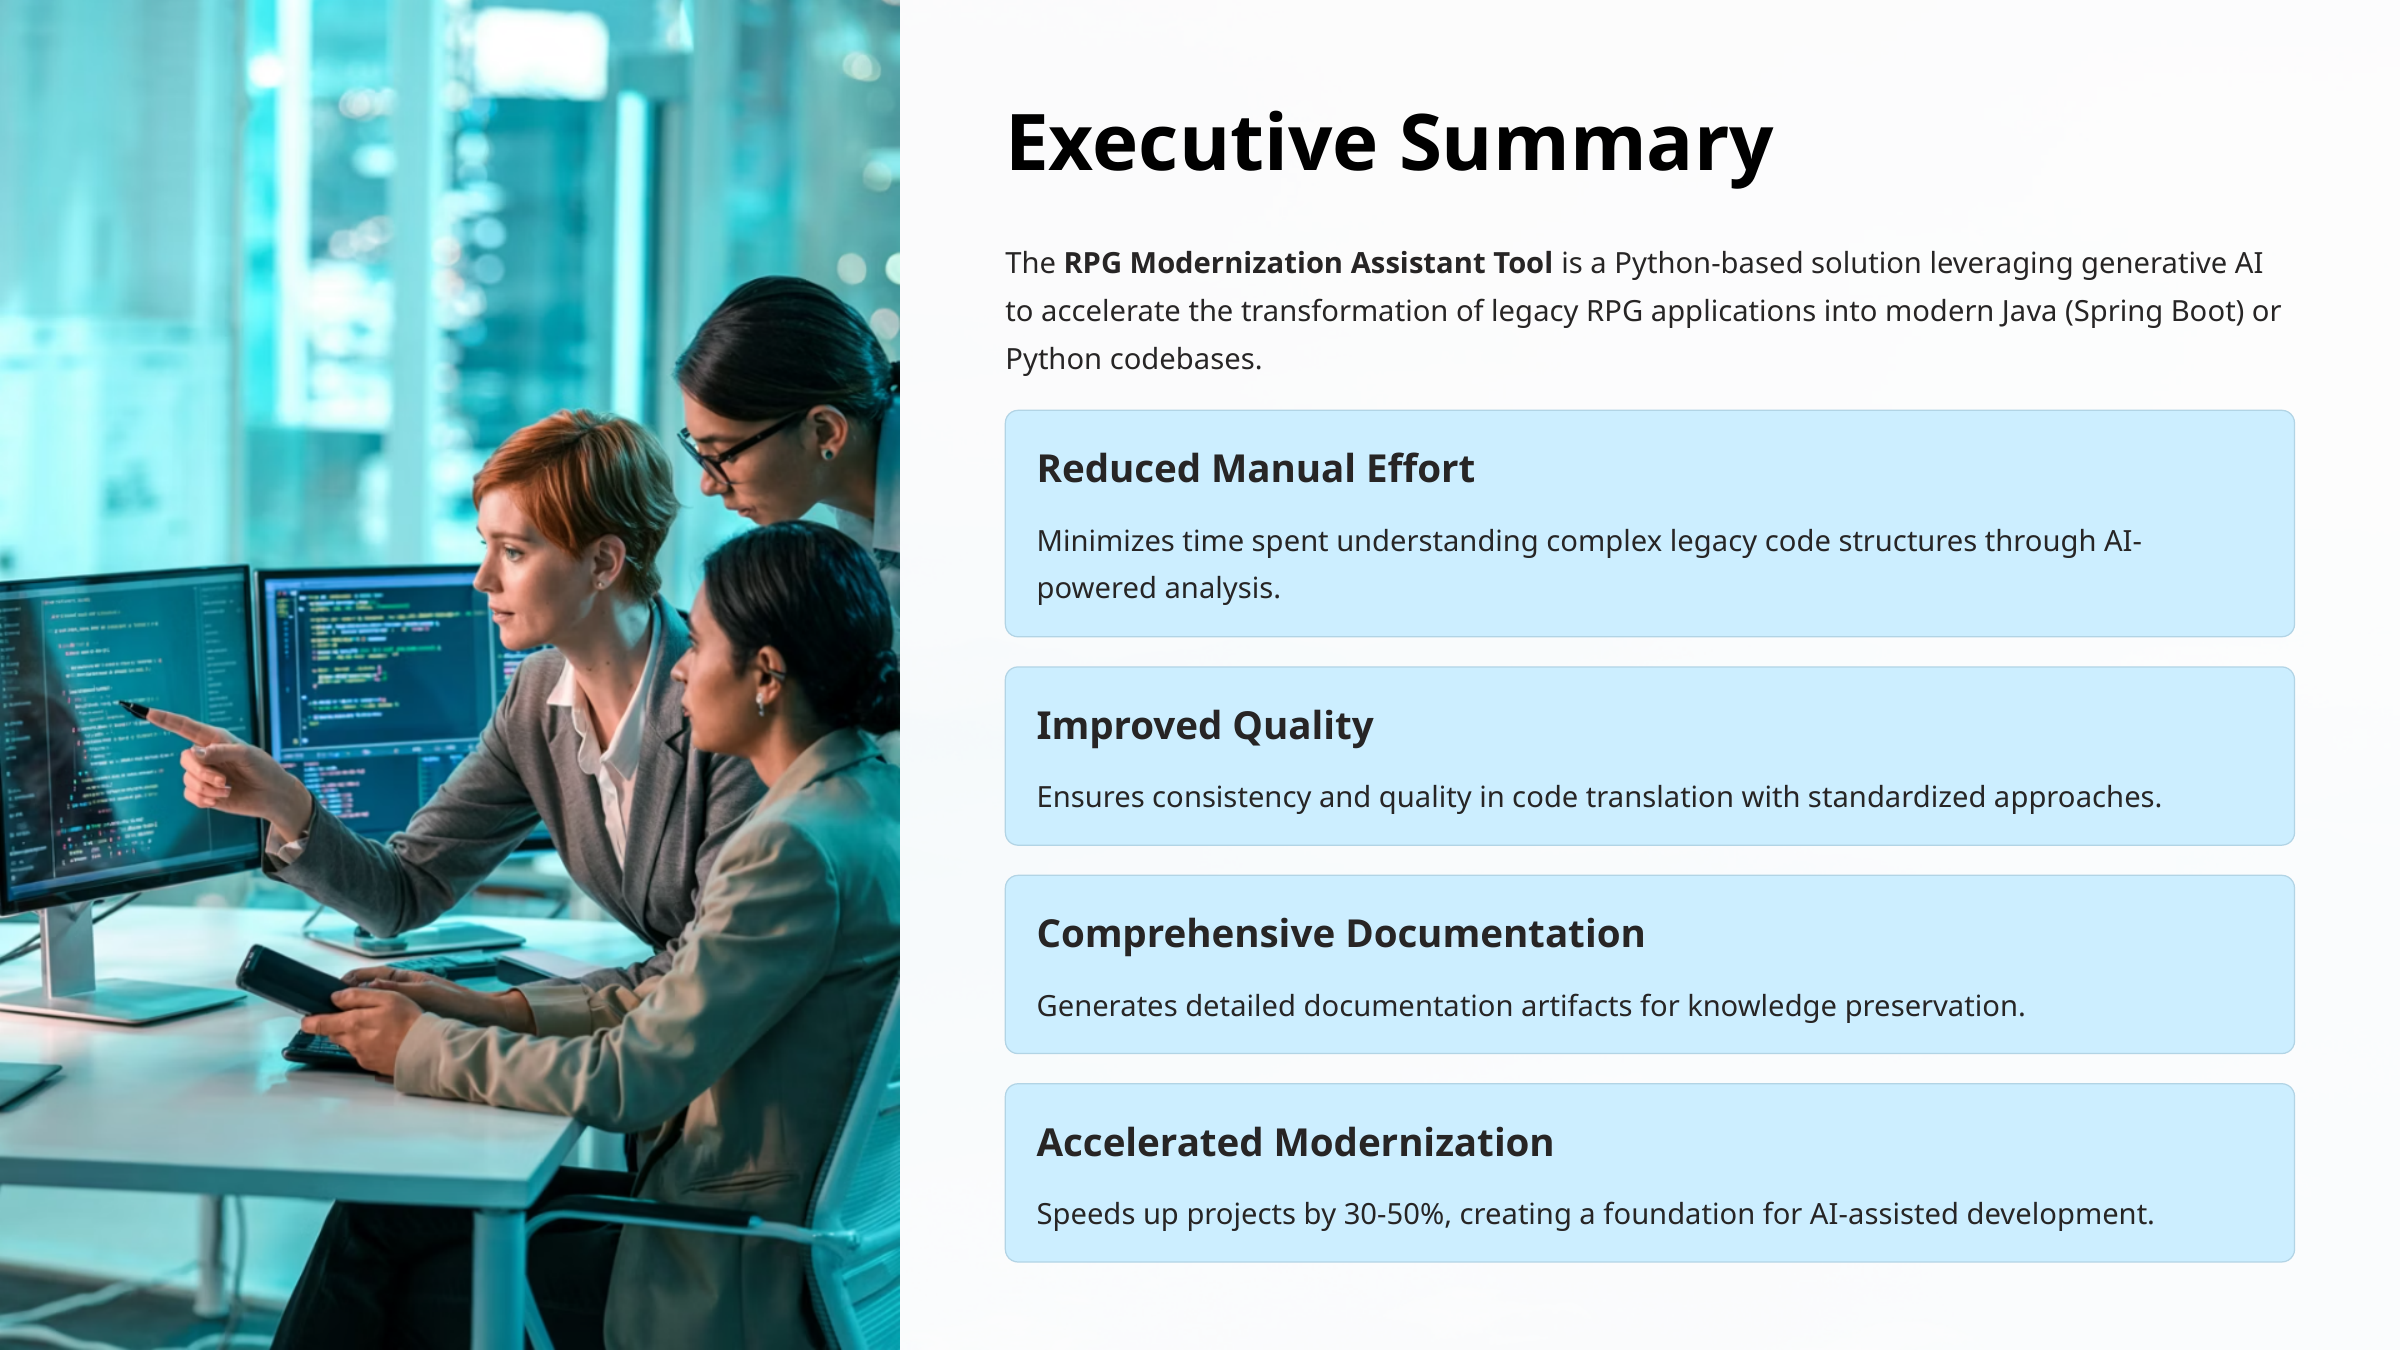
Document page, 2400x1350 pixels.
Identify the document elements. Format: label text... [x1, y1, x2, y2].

text_box [1005, 666, 2295, 846]
text_box Generates detailed documentation artifacts for knowledge preservation. [1036, 973, 2264, 1023]
text_box [1005, 410, 2295, 637]
text_box Accelerated Modernization [1036, 1115, 1529, 1165]
text_box Ensures consistency and quality in code translation with standardized approaches. [1036, 765, 2264, 814]
text_box [1005, 1083, 2295, 1263]
text_box Reduced Manual Effort [1036, 441, 1456, 491]
text_box Comprehensive Documentation [1036, 906, 1613, 956]
text_box Improved Quality [1036, 698, 1432, 748]
text_box Speeds up projects by 30-50%, creating a foundation for AI-assisted development. [1036, 1182, 2264, 1231]
text_box Executive Summary [1005, 87, 1796, 187]
picture [0, 0, 900, 1350]
text_box The RPG Modernization Assistant Tool is a Python-based solution leveraging generative AI to accelerate the transformation of legacy RPG applications into modern Java (Spring Boot) or Python codebases. [1005, 231, 2295, 377]
text_box Minimizes time spent understanding complex legacy code structures through AI-powered analysis. [1036, 509, 2264, 606]
text_box [1005, 875, 2295, 1054]
